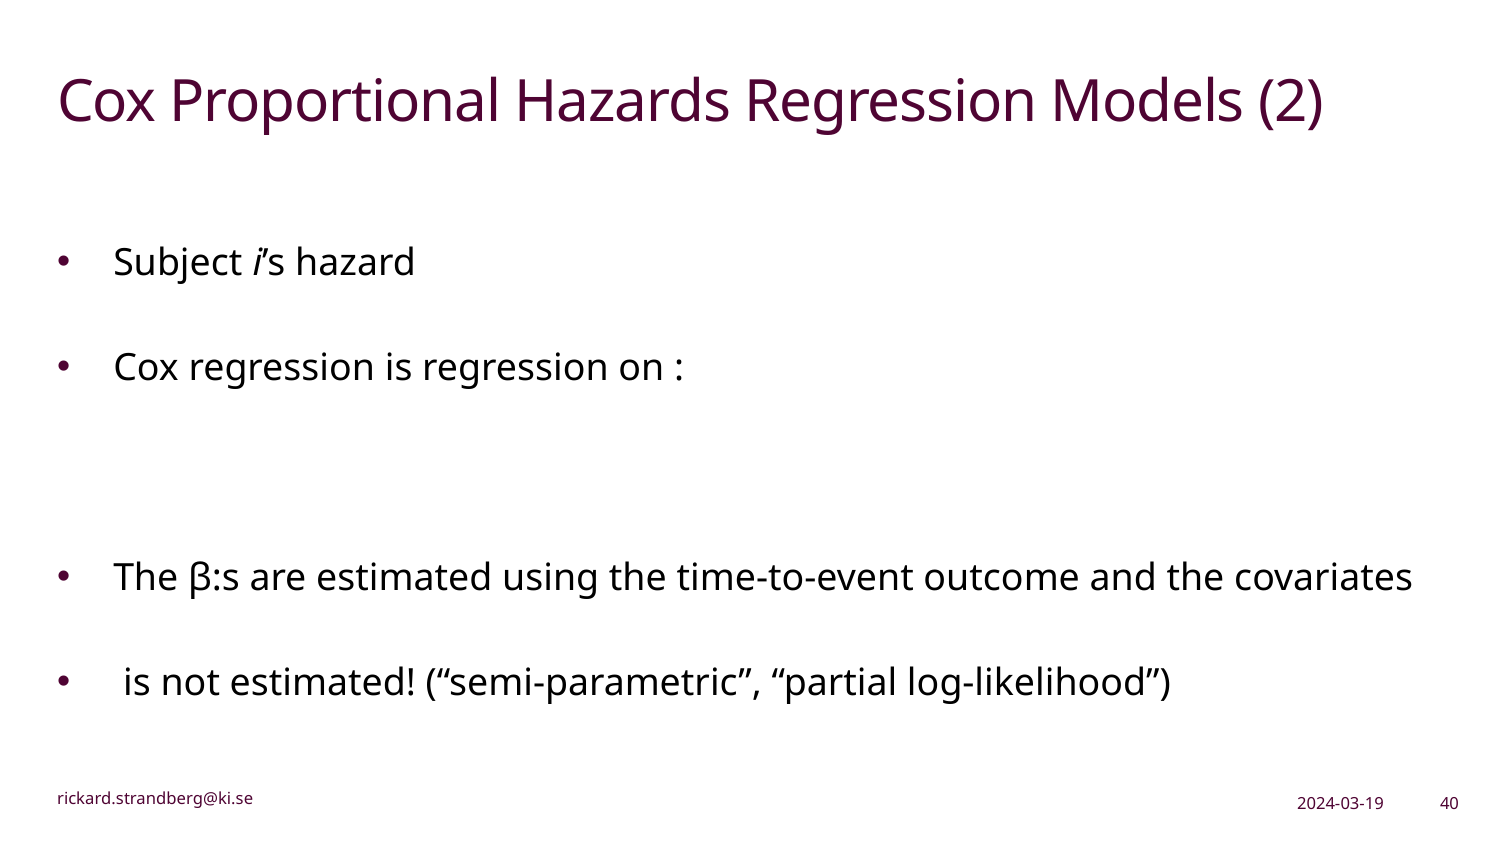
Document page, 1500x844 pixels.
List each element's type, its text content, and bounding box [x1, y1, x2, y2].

footer rickard.strandberg@ki.se [41, 785, 408, 814]
slide_number 40 [1361, 785, 1474, 814]
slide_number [1086, 785, 1361, 814]
title Cox Proportional Hazards Regression Models (2) [41, 55, 1458, 197]
